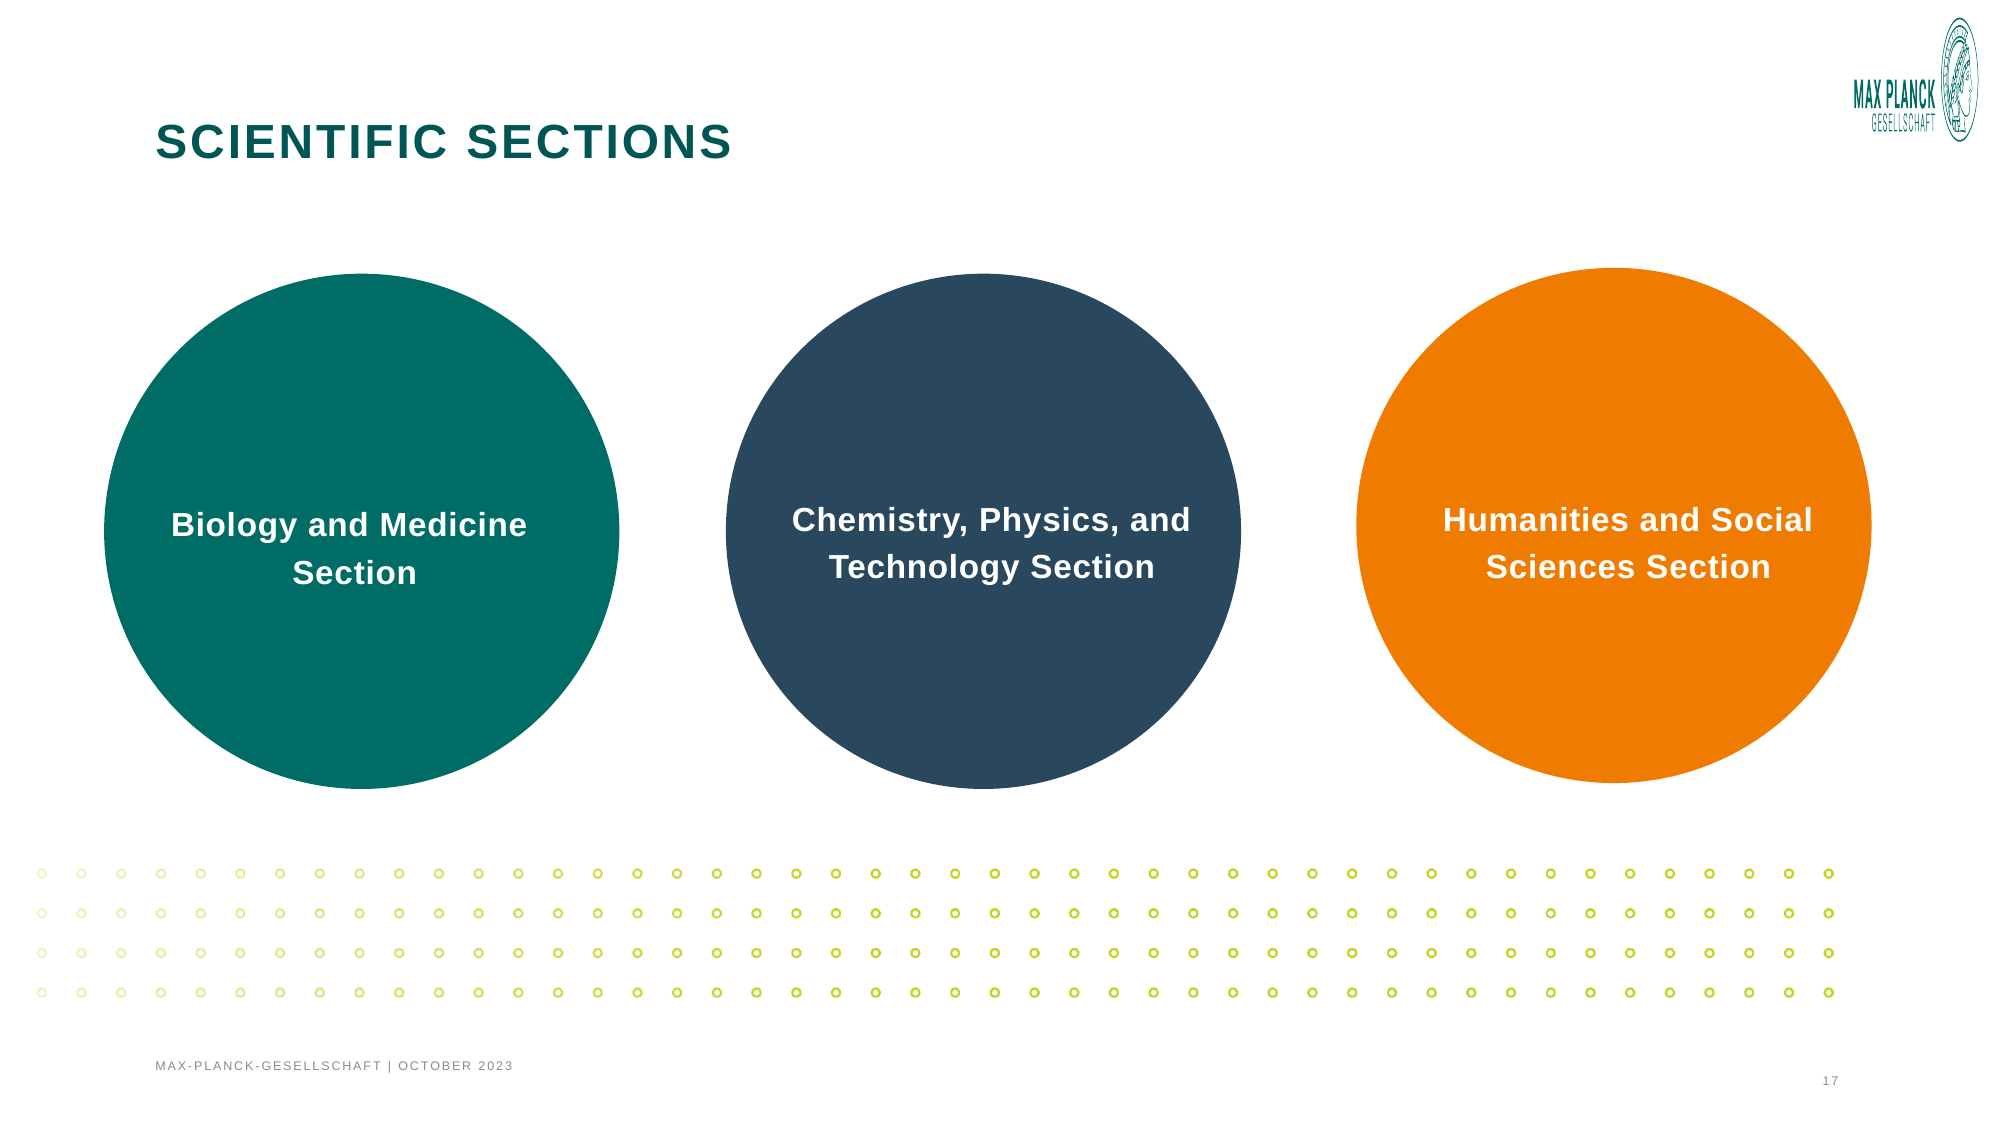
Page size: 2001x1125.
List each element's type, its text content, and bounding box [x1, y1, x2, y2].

text_box [725, 344, 1239, 624]
footer MAX-PLANCK-GESELLSCHAFT | October 2023 17 [155, 1058, 1845, 1089]
text_box Humanities and Social Sciences Section [1367, 489, 1890, 625]
text_box [133, 651, 591, 790]
text_box [1376, 625, 1853, 784]
text_box [743, 625, 1224, 790]
picture [14, 851, 1973, 1006]
title SCIENTIFIC Sections [155, 113, 1845, 344]
text_box [1355, 344, 1870, 601]
text_box Chemistry, Physics, and Technology Section [743, 489, 1242, 625]
text_box Biology and Medicine Section [104, 495, 606, 651]
text_box [106, 344, 620, 615]
